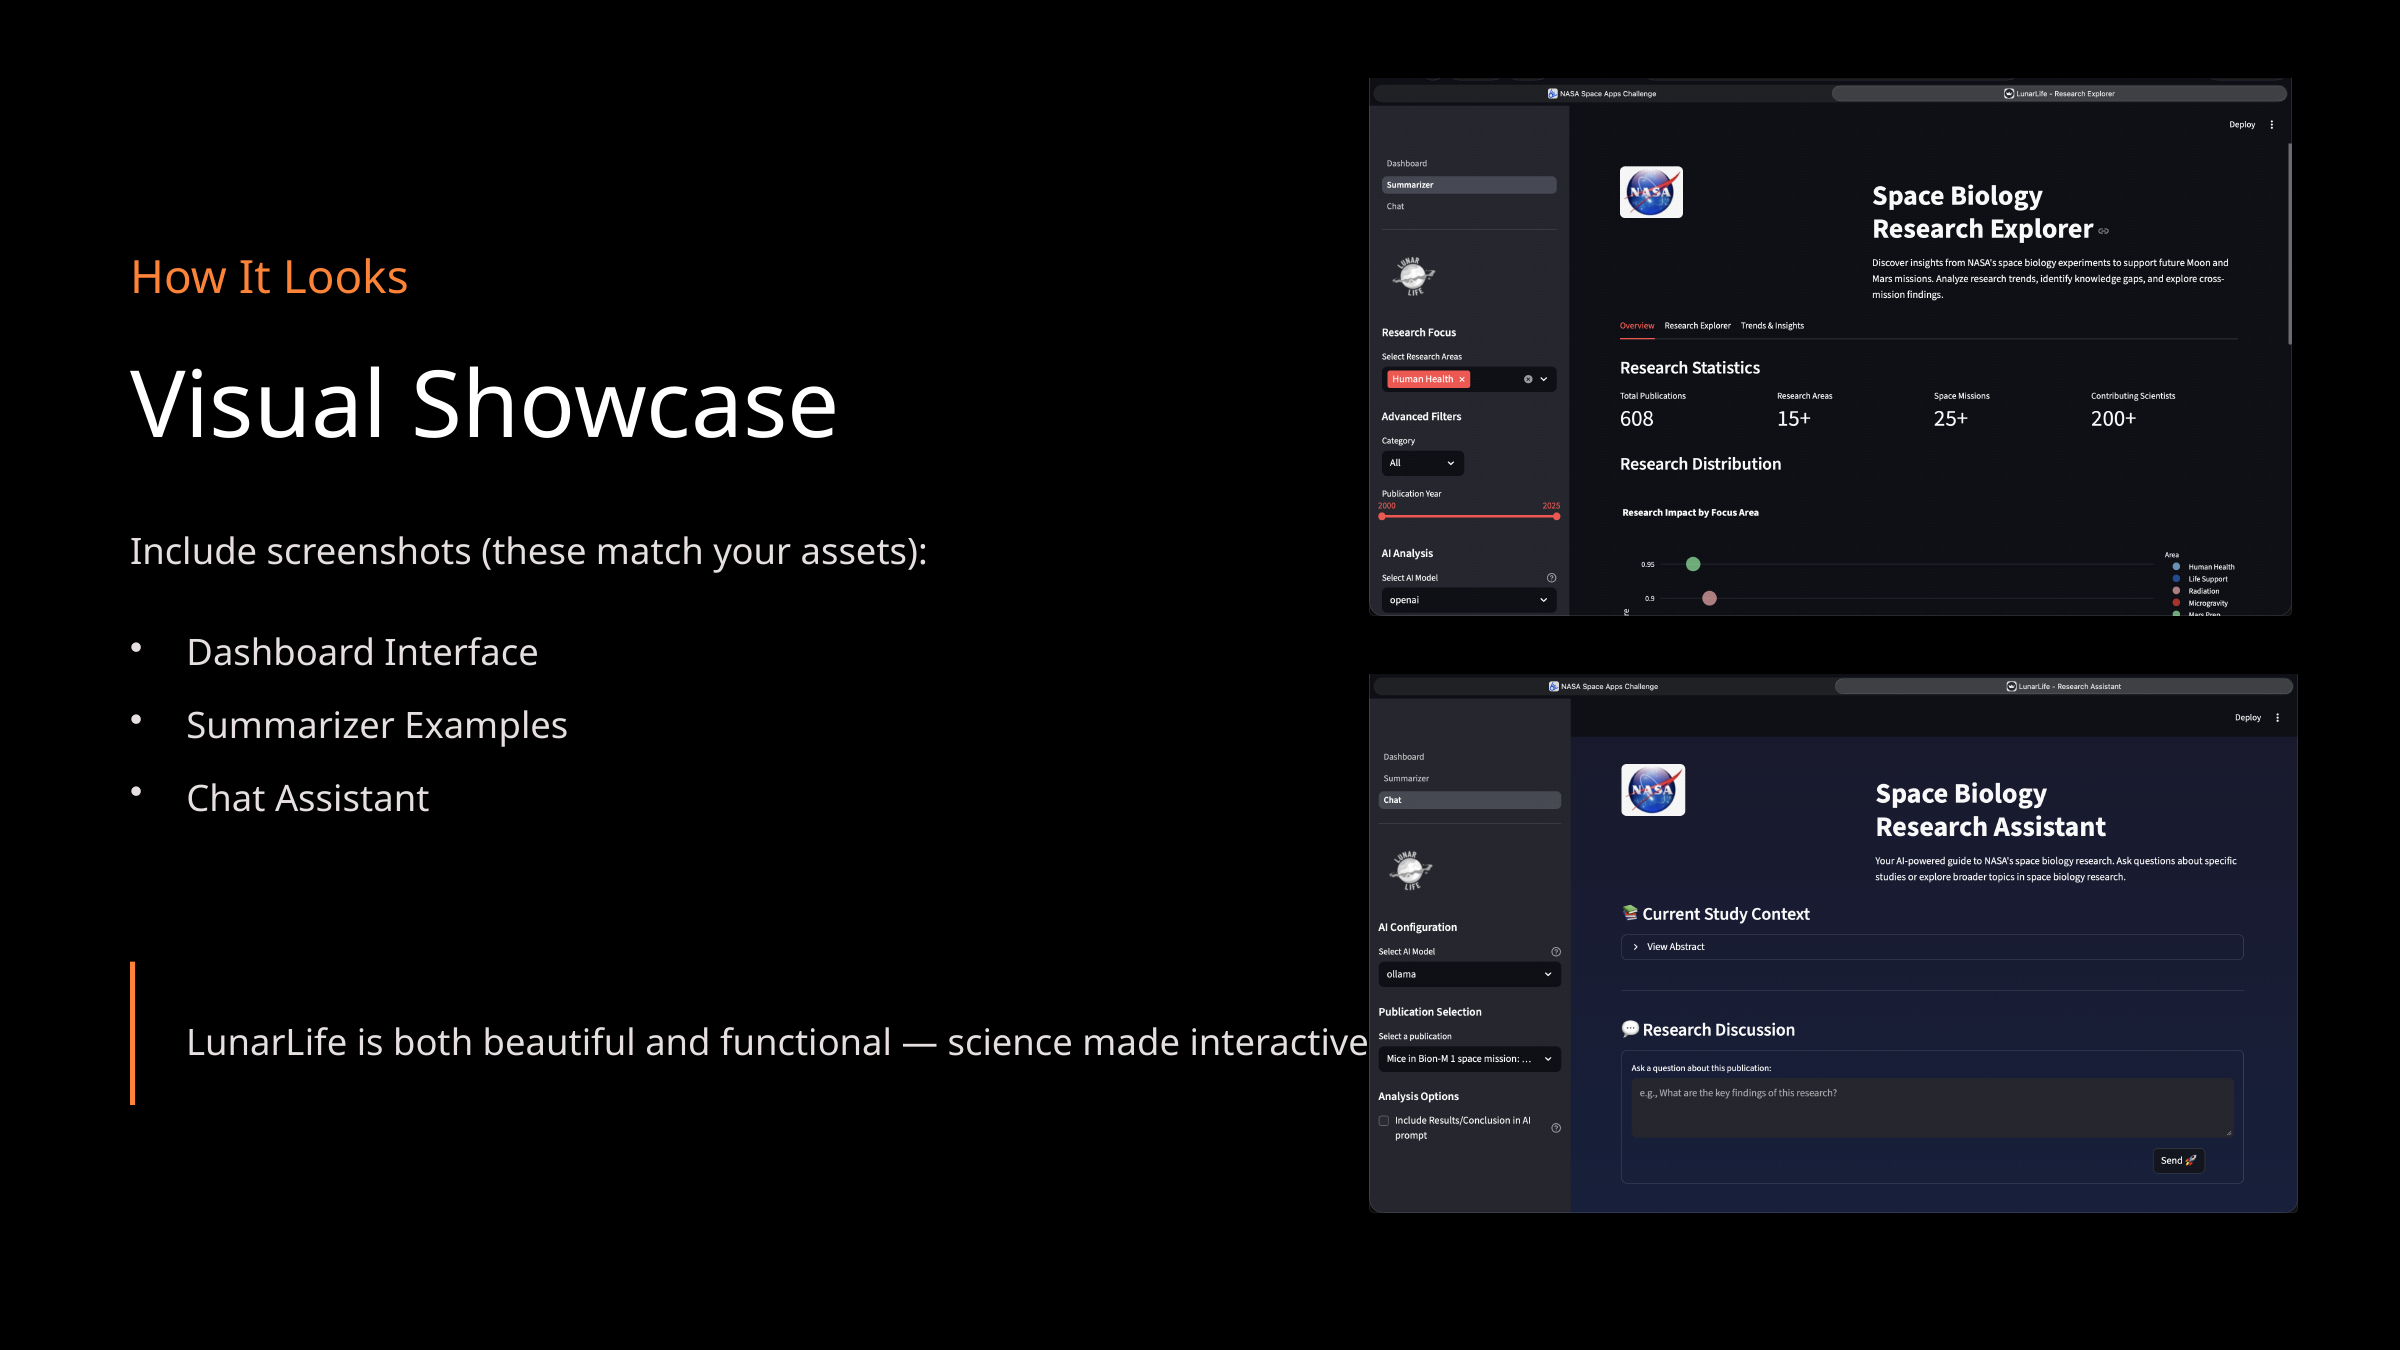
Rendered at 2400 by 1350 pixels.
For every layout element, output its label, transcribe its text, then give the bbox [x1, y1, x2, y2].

text_box Dashboard Interface [130, 613, 2270, 674]
picture [1369, 78, 2293, 616]
text_box LunarLife is both beautiful and functional — science made interactive. [186, 1003, 1369, 1063]
text_box Include screenshots (these match your assets): [130, 512, 1369, 572]
text_box Visual Showcase [130, 340, 1061, 457]
picture [1369, 674, 2298, 1213]
text_box Summarizer Examples [130, 686, 1369, 746]
text_box How It Looks [130, 245, 596, 304]
text_box [130, 961, 136, 1105]
text_box Chat Assistant [130, 758, 1369, 819]
